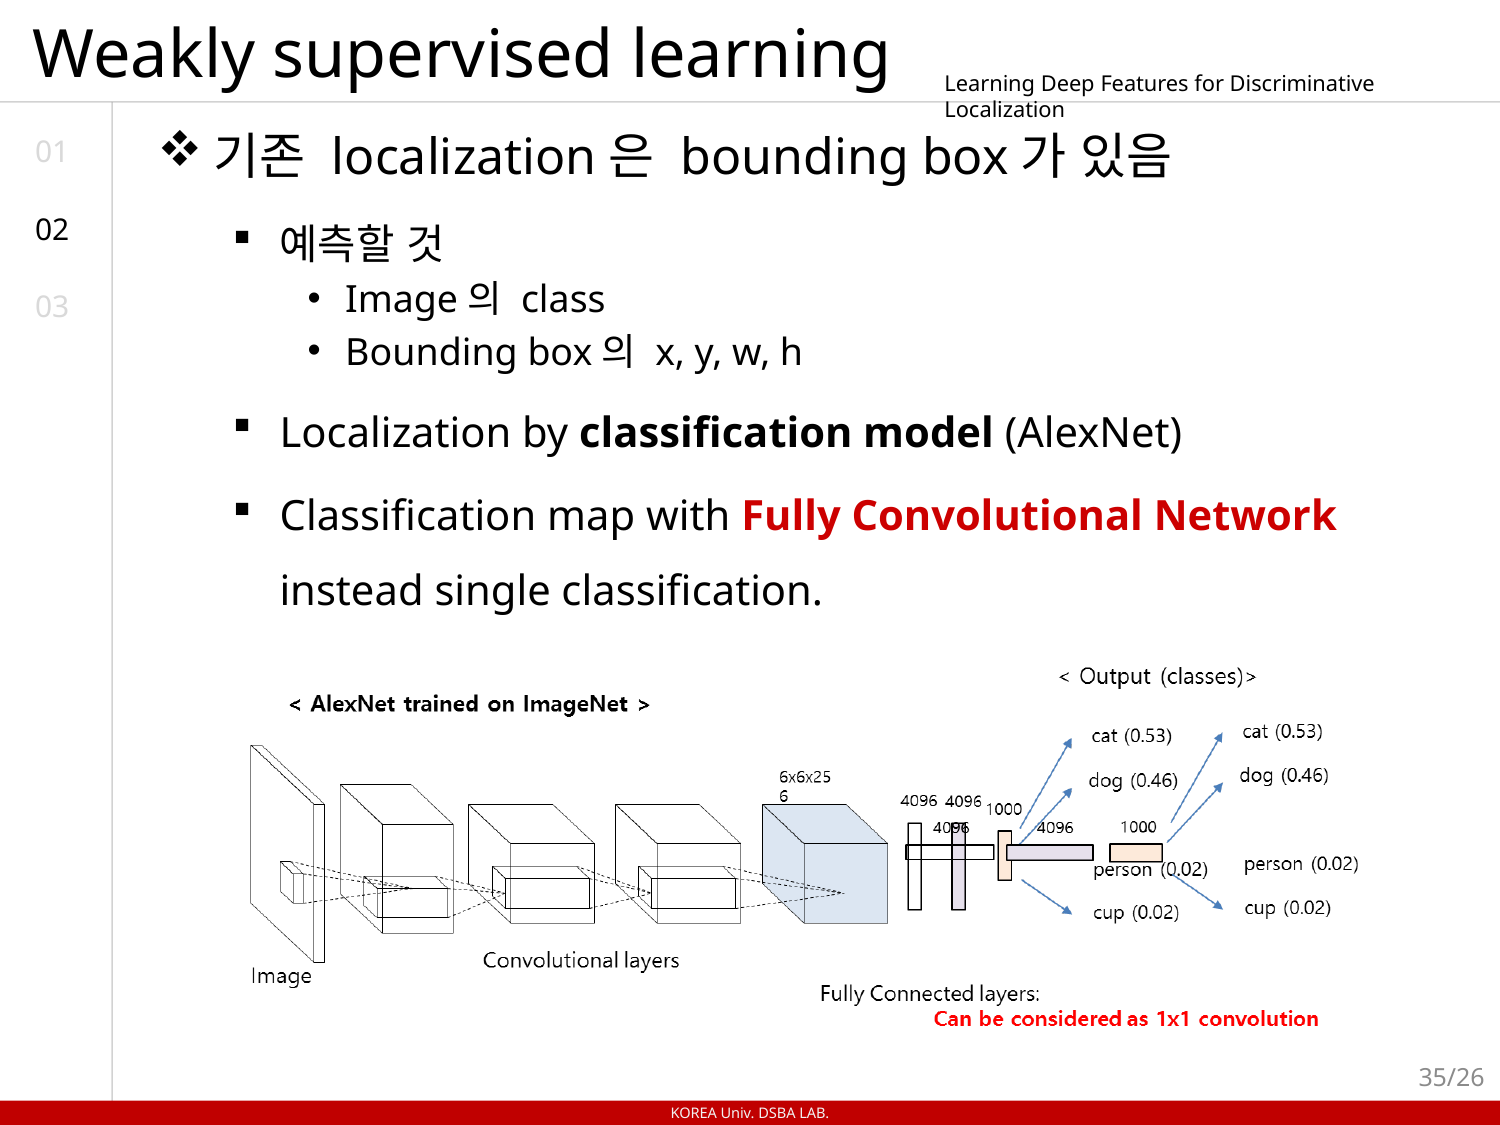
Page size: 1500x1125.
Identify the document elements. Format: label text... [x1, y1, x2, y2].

slide_number 35/26 [1149, 1048, 1500, 1109]
title Weakly supervised learning [17, 11, 1483, 90]
list 02 [20, 202, 100, 254]
picture [236, 653, 1389, 1045]
list 01 [20, 125, 100, 177]
list 03 [20, 280, 100, 332]
text_box Learning Deep Features for Discriminative Localization [929, 62, 1500, 130]
list 기존 localization은 bounding box가 있음 예측할 것 Image의 class Bounding box의 x, y, w, h Localization by classification model (AlexNet) Classification map with Fully Convolutional Network instead single classification. [142, 116, 1483, 1089]
